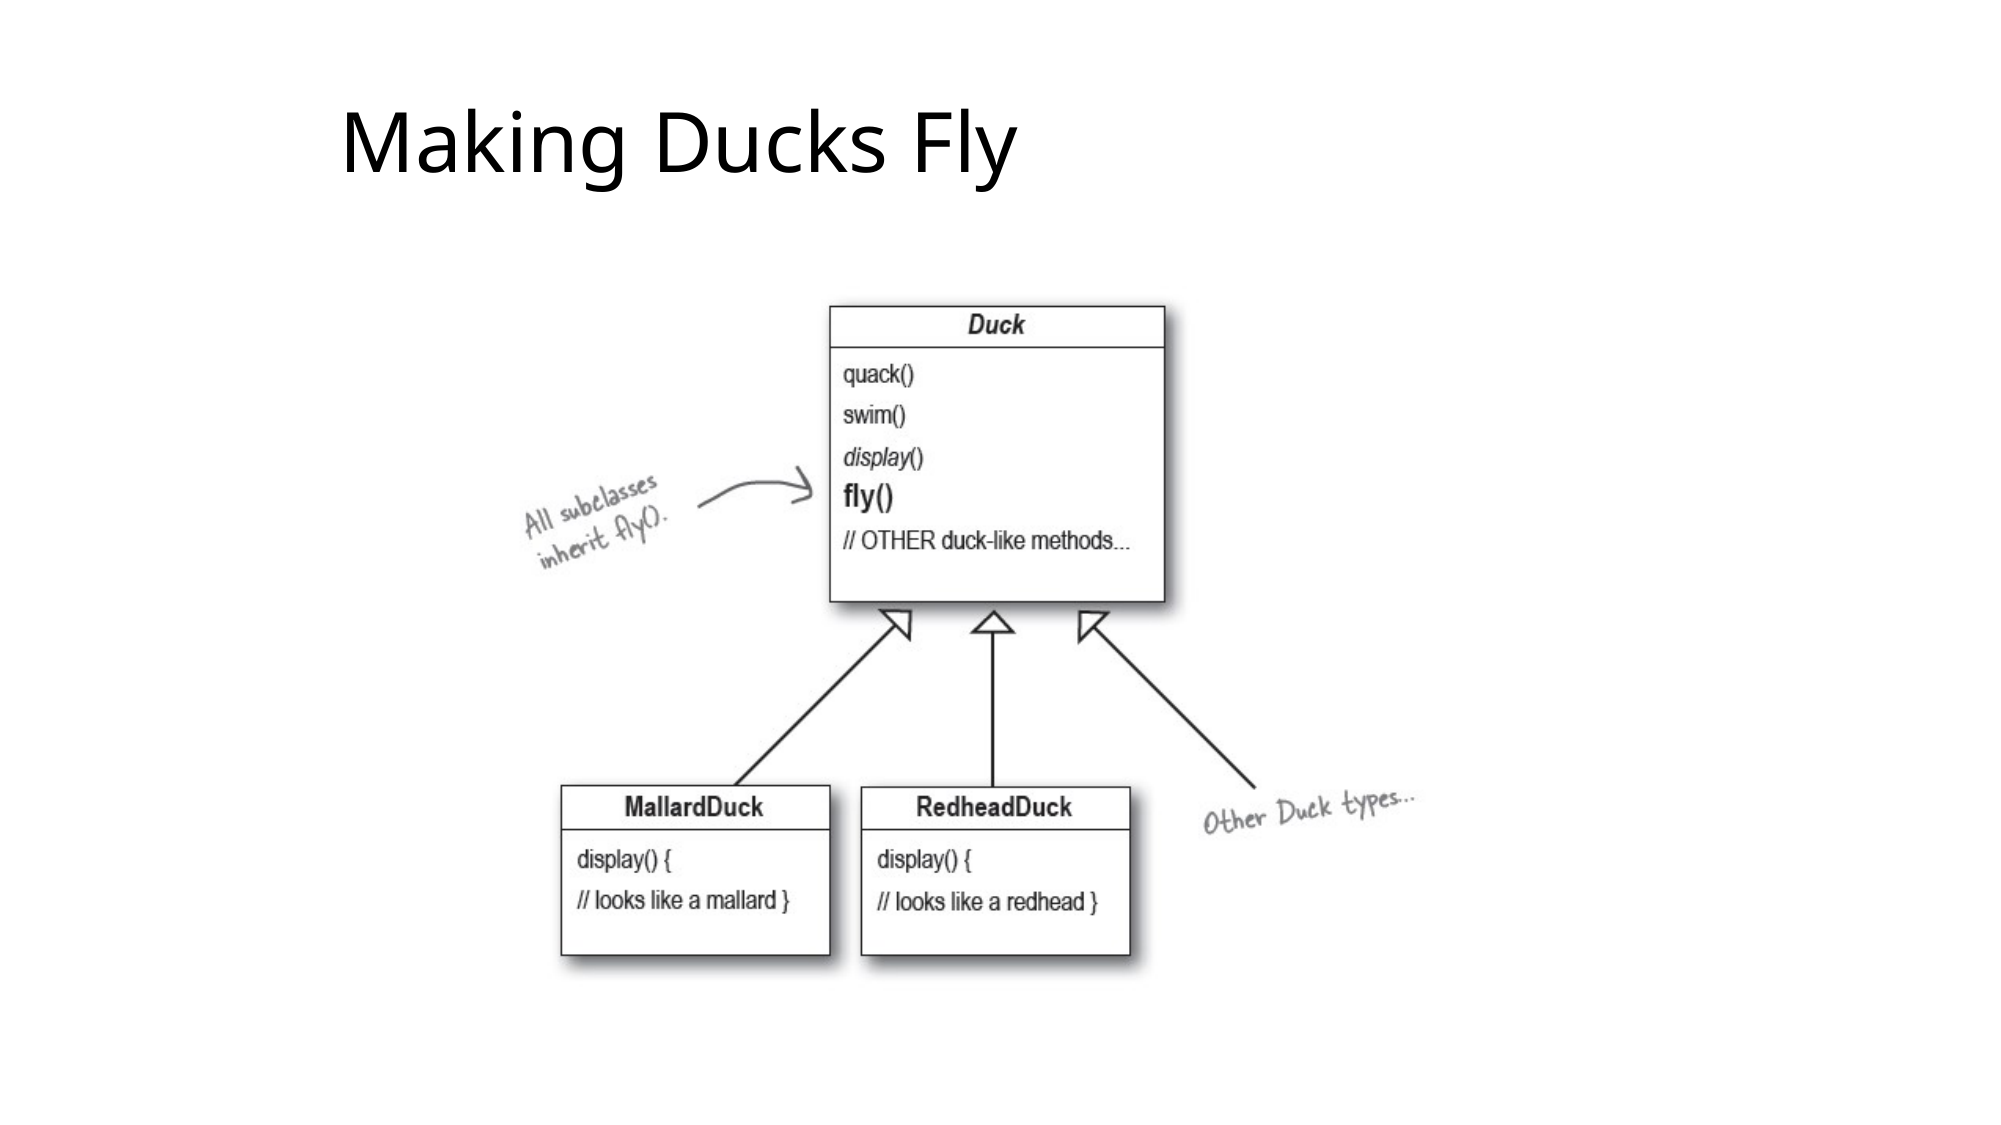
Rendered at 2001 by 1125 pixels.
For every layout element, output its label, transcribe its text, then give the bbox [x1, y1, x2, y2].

text_box [432, 262, 1568, 1005]
title Making Ducks Fly [337, 88, 1055, 277]
